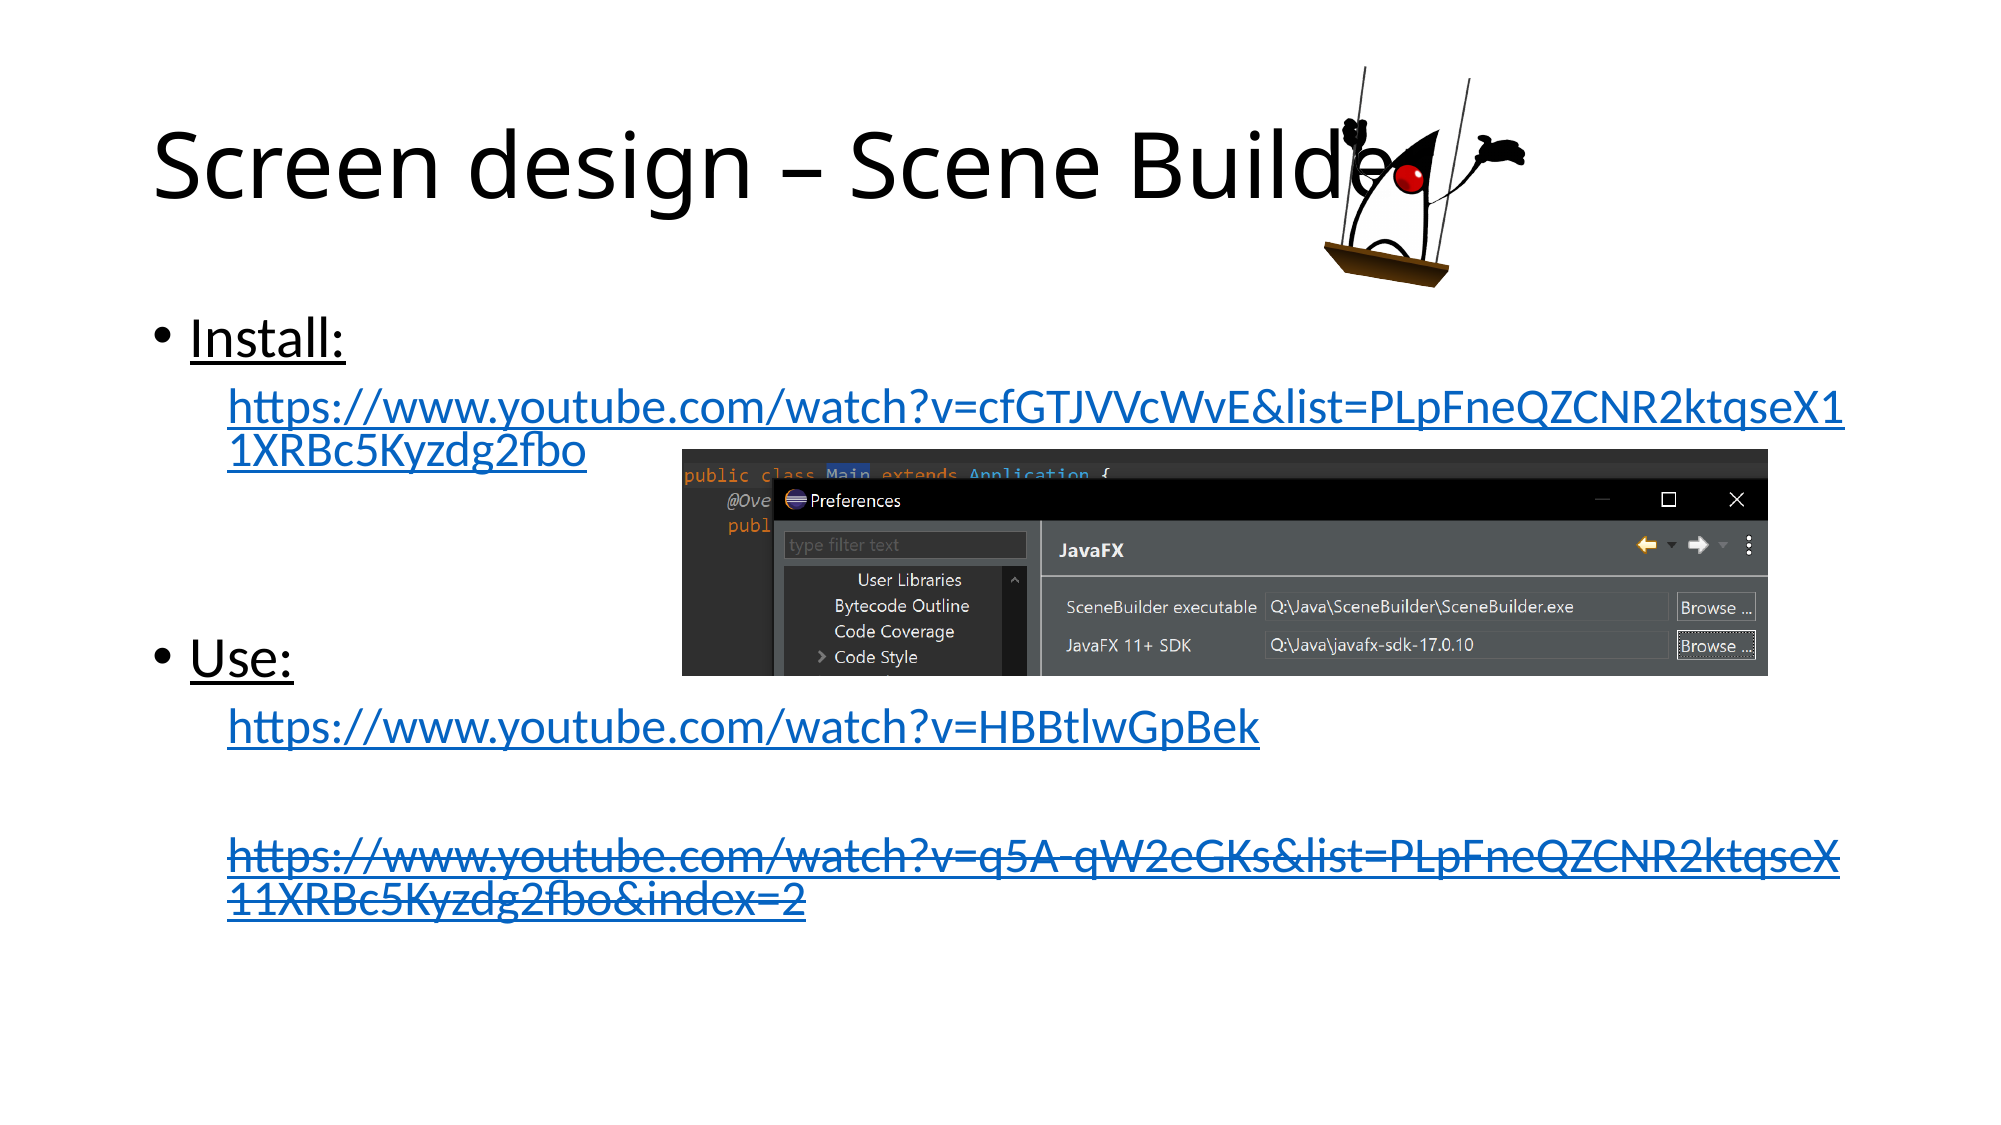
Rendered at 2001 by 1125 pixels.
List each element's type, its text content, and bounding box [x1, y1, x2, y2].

picture [682, 449, 1768, 676]
picture [1320, 60, 1531, 293]
title Screen design – Scene Builder [137, 59, 1863, 278]
list Install: https://www.youtube.com/watch?v=cfGTJVVcWvE&list=PLpFneQZCNR2ktqseX11XRBc5Kyzdg2fbo Use: https://www.youtube.com/watch?v=HBBtlwGpBek https://www.youtube.com/watch?v=q5A-qW2eGKs&list=PLpFneQZCNR2ktqseX11XRBc5Kyzdg2fbo&index=2 [137, 299, 1863, 1014]
